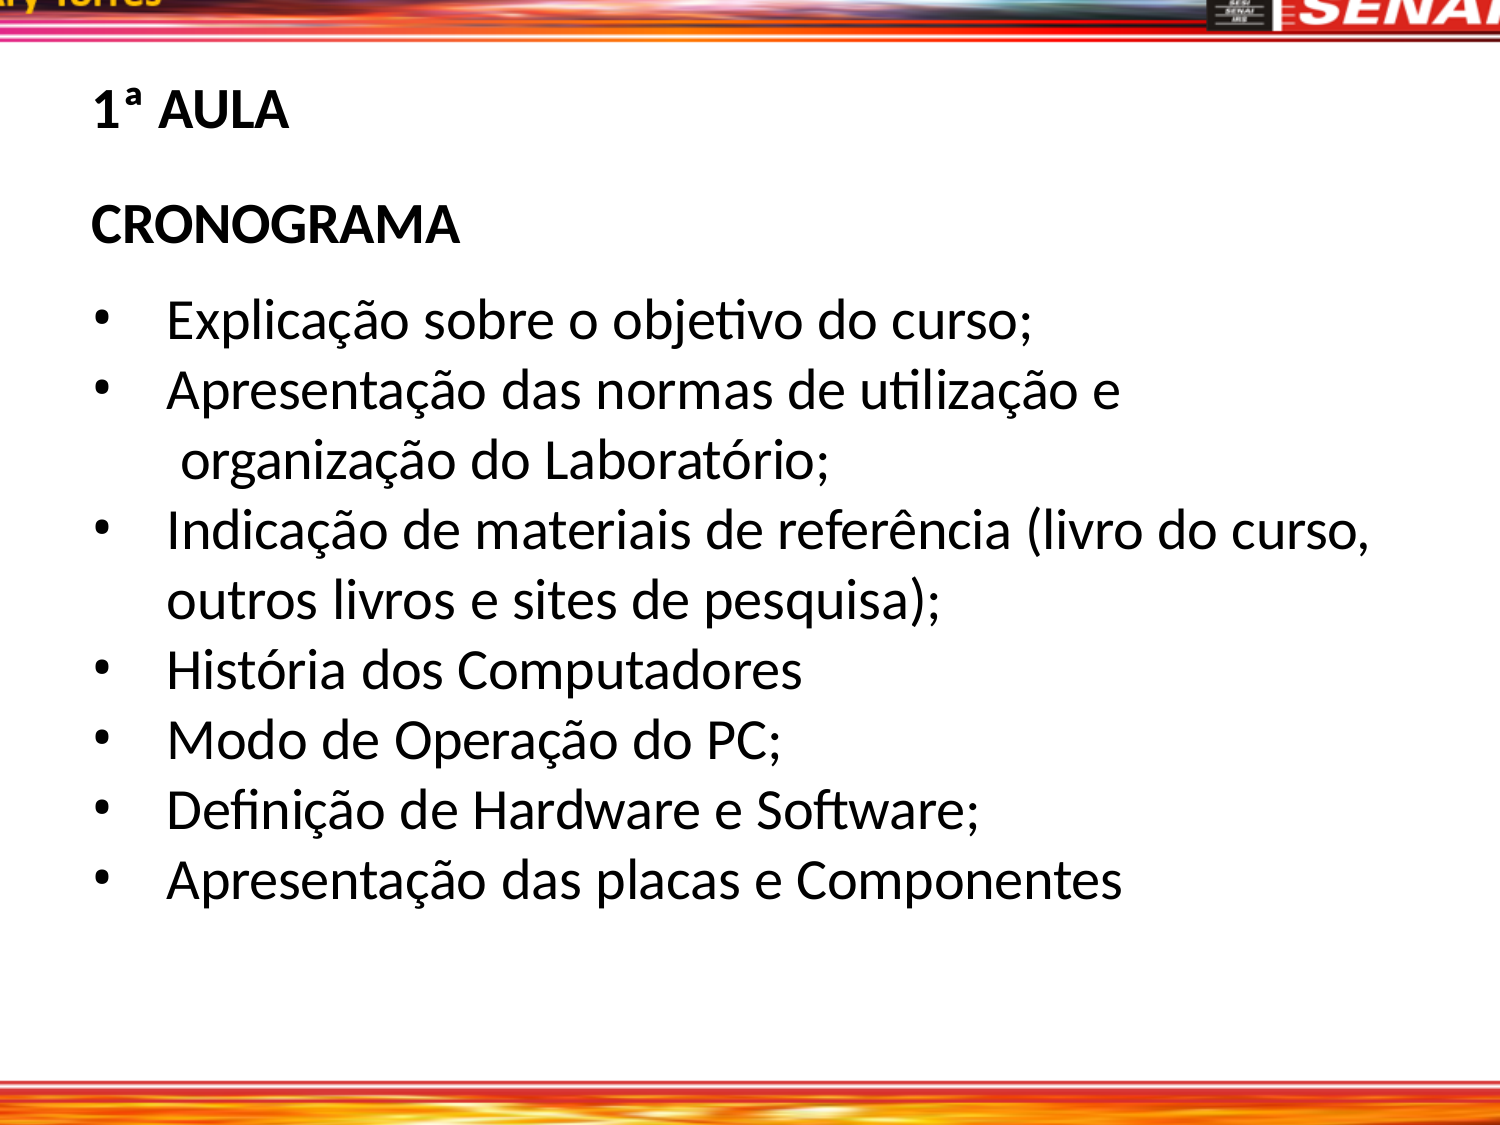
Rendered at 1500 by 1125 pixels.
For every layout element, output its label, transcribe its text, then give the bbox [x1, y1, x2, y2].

picture [0, 0, 1500, 1125]
text_box 1ª AULA CRONOGRAMA Explicação sobre o objetivo do curso; Apresentação das normas de utilização e organização do Laboratório; Indicação de materiais de referência (livro do curso, outros livros e sites de pesquisa); História dos Computadores Modo de Operação do PC; Definição de Hardware e Software; Apresentação das placas e Componentes [89, 68, 1387, 912]
